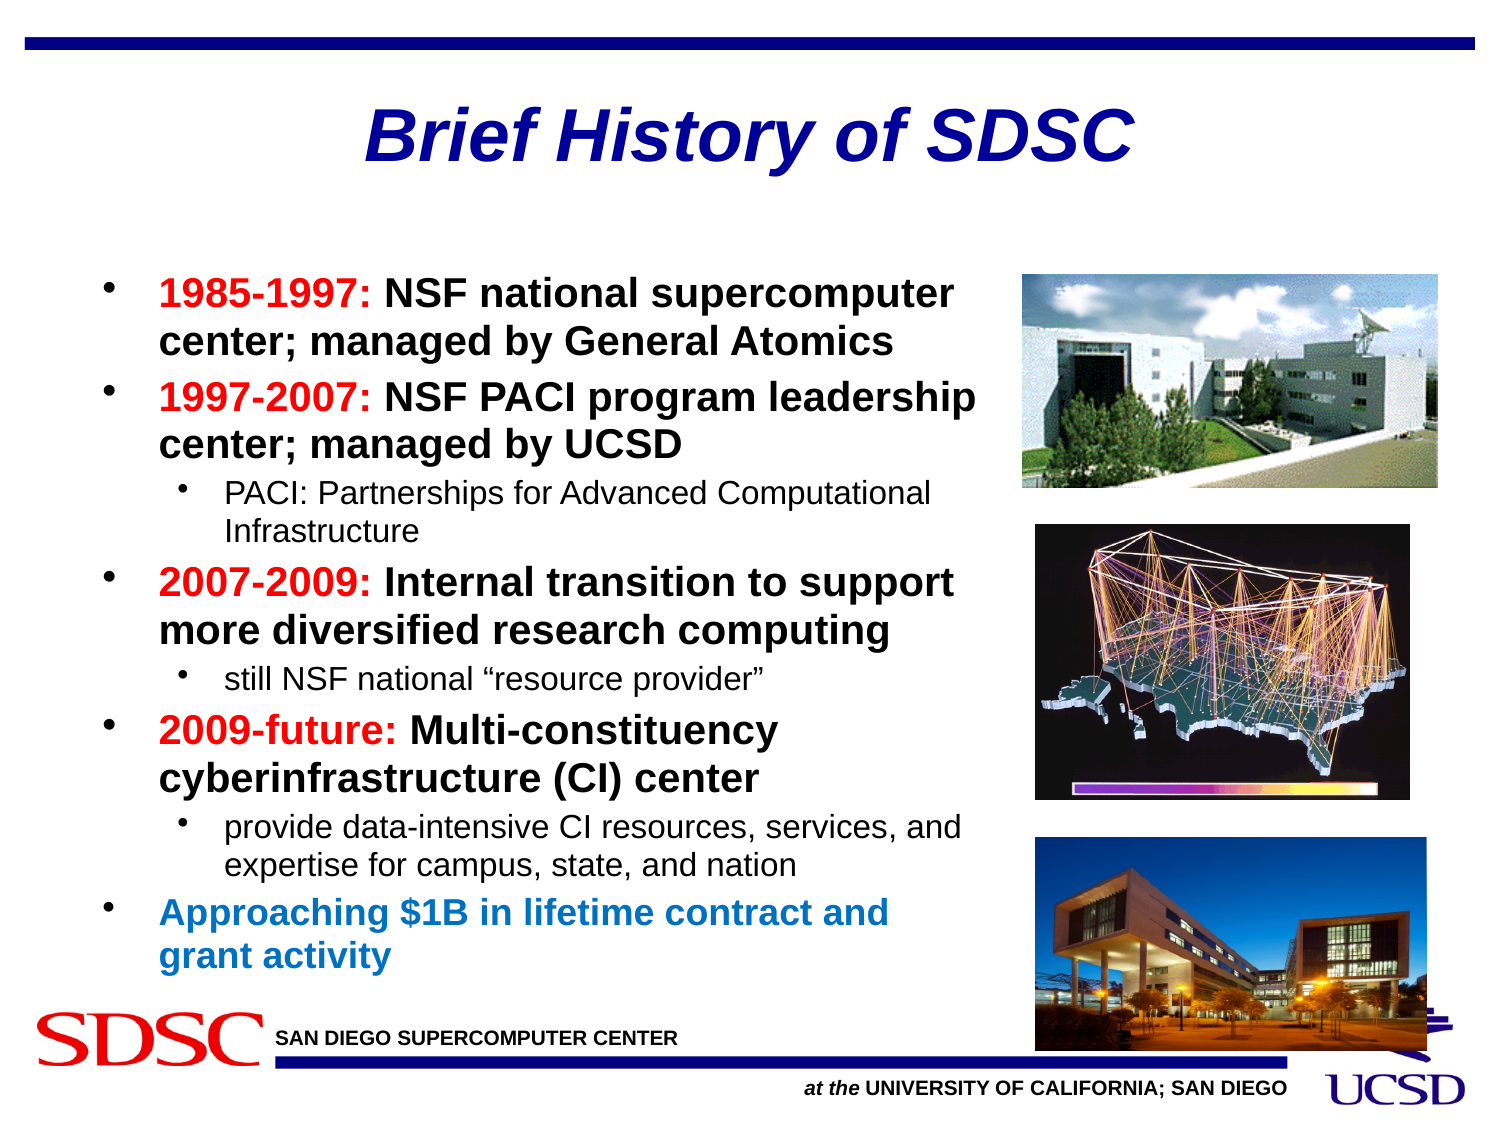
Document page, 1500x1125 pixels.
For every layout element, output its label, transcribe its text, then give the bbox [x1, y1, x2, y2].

list 1985-1997: NSF national supercomputer center; managed by General Atomics 1997-2007: NSF PACI program leadership center; managed by UCSD PACI: Partnerships for Advanced Computational Infrastructure 2007-2009: Internal transition to support more diversified research computing still NSF national “resource provider” 2009-future: Multi-constituency cyberinfrastructure (CI) center provide data-intensive CI resources, services, and expertise for campus, state, and nation Approaching $1B in lifetime contract and grant activity [87, 262, 1000, 1054]
picture [37, 1012, 263, 1066]
title Brief History of SDSC [24, 50, 1475, 221]
picture [1035, 524, 1410, 801]
picture [1035, 837, 1465, 1105]
picture [1022, 274, 1438, 488]
